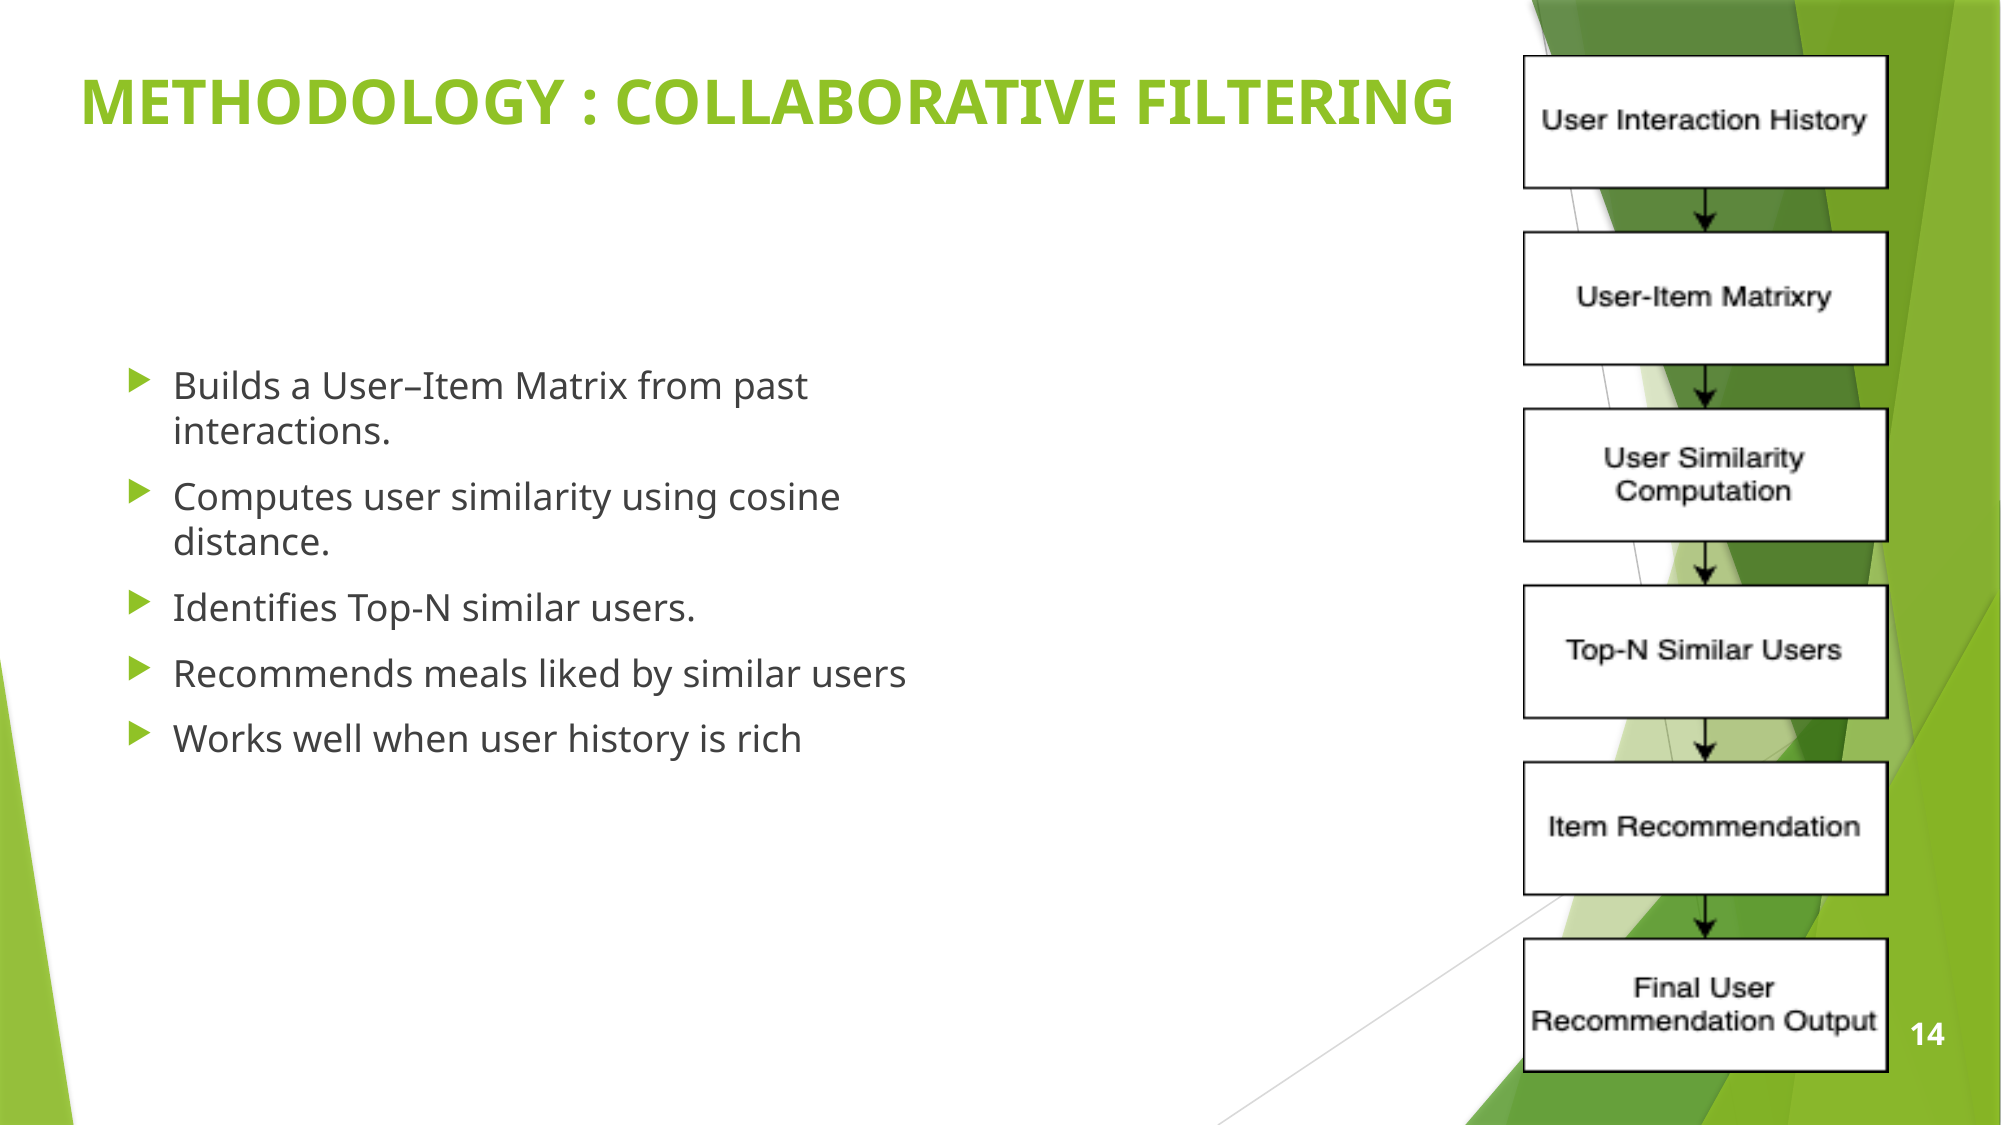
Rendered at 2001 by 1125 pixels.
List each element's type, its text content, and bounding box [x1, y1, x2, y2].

title METHODOLOGY : COLLABORATIVE FILTERING [64, 55, 1475, 272]
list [1522, 54, 1890, 1074]
text_box Builds a User–Item Matrix from past interactions. Computes user similarity using cosine distance. Identifies Top-N similar users. Recommends meals liked by similar users Works well when user history is rich [111, 354, 968, 962]
slide_number 14 [1779, 960, 1961, 1112]
